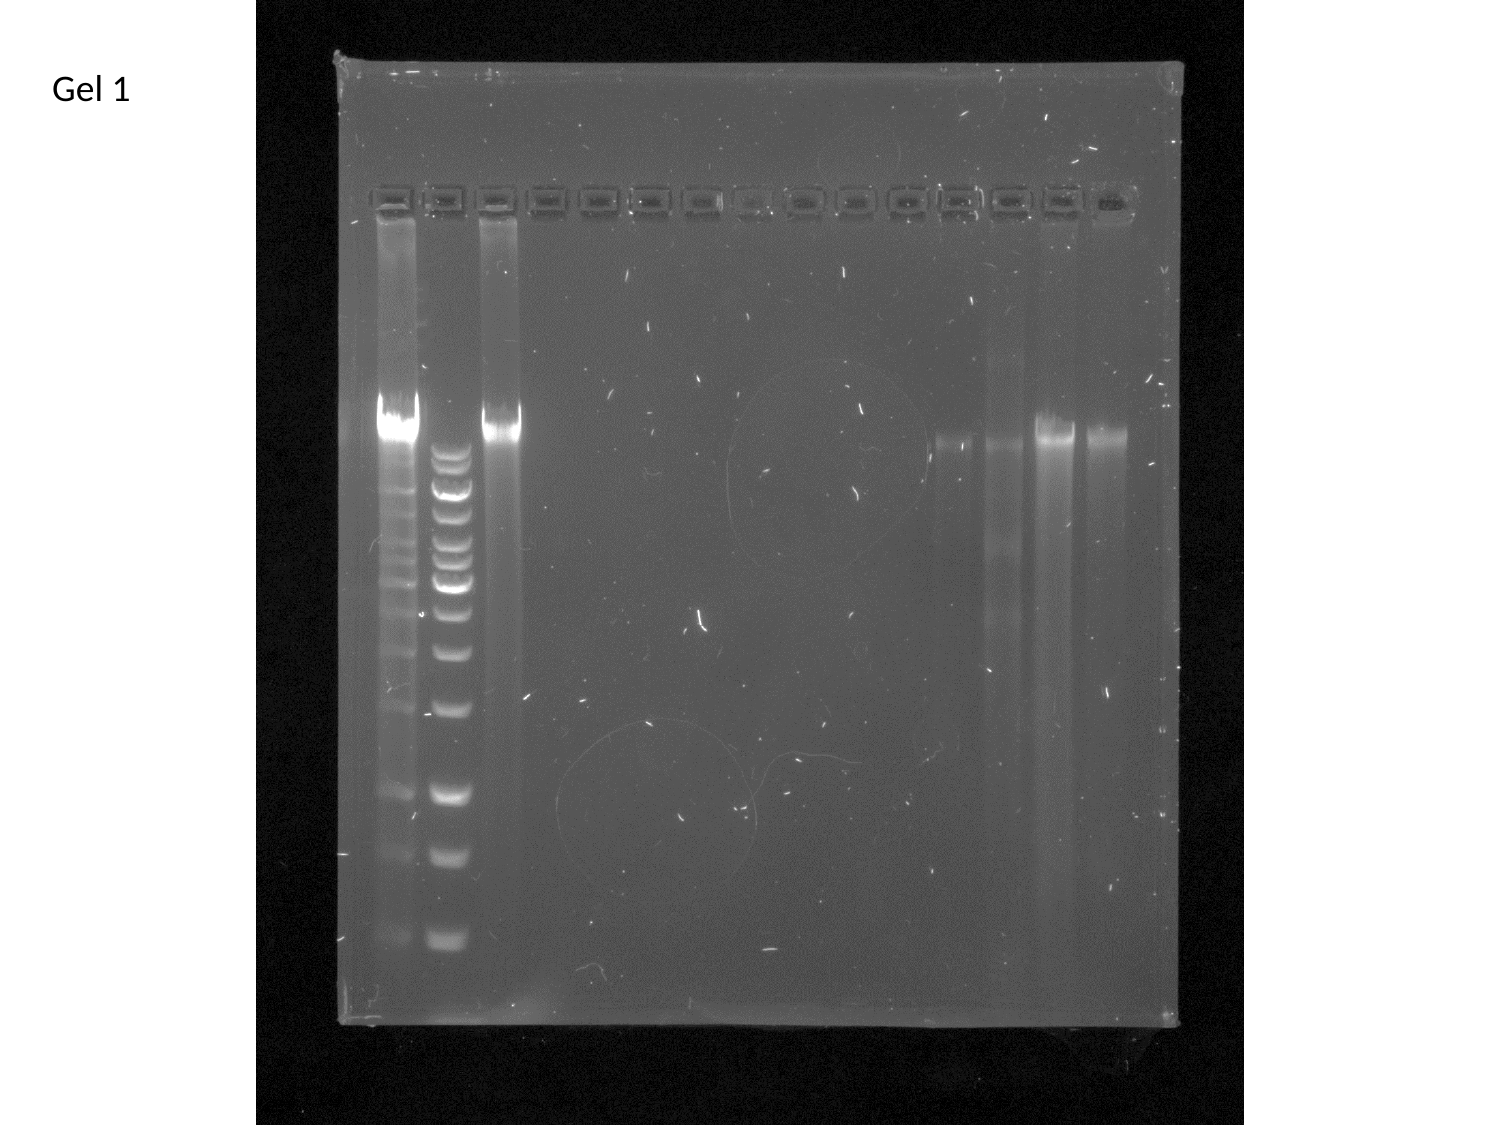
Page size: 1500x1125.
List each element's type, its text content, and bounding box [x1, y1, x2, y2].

picture [256, 0, 1244, 1125]
text_box Gel 1 [37, 56, 151, 117]
